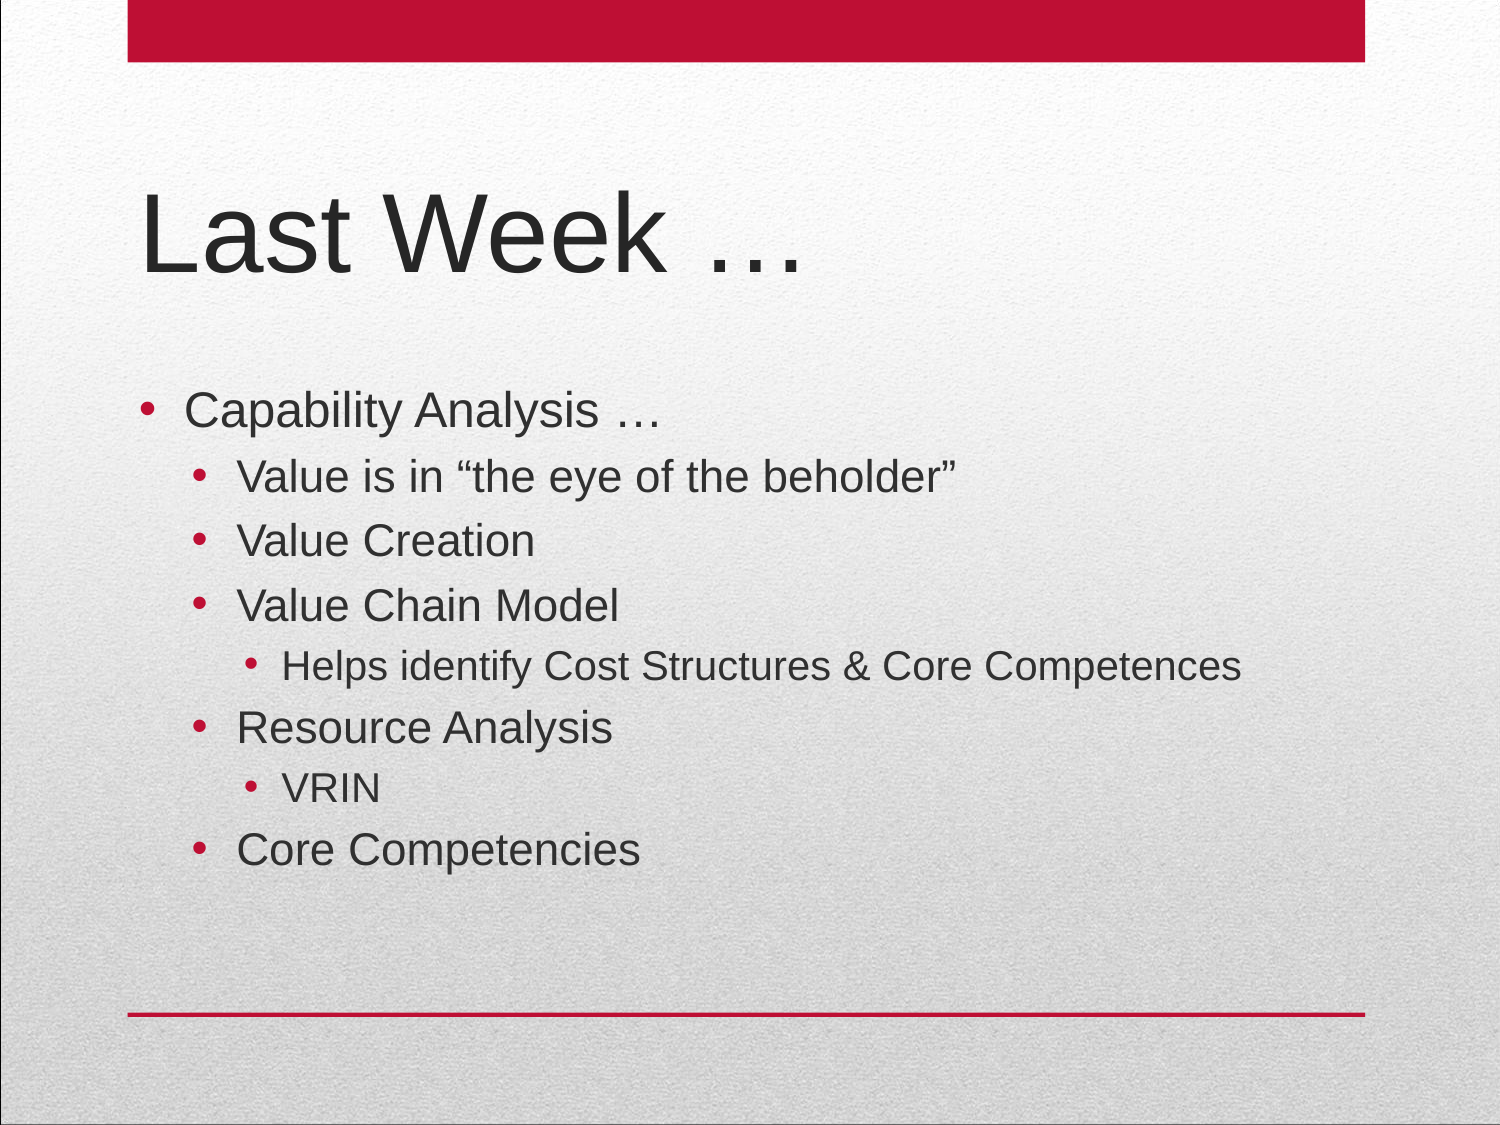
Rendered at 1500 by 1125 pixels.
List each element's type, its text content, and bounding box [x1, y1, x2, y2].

list Capability Analysis … Value is in “the eye of the beholder” Value Creation Value Chain Model Helps identify Cost Structures & Core Competences Resource Analysis VRIN Core Competencies [123, 349, 1459, 988]
picture [0, 0, 1500, 1125]
title Last Week … [123, 77, 1237, 303]
